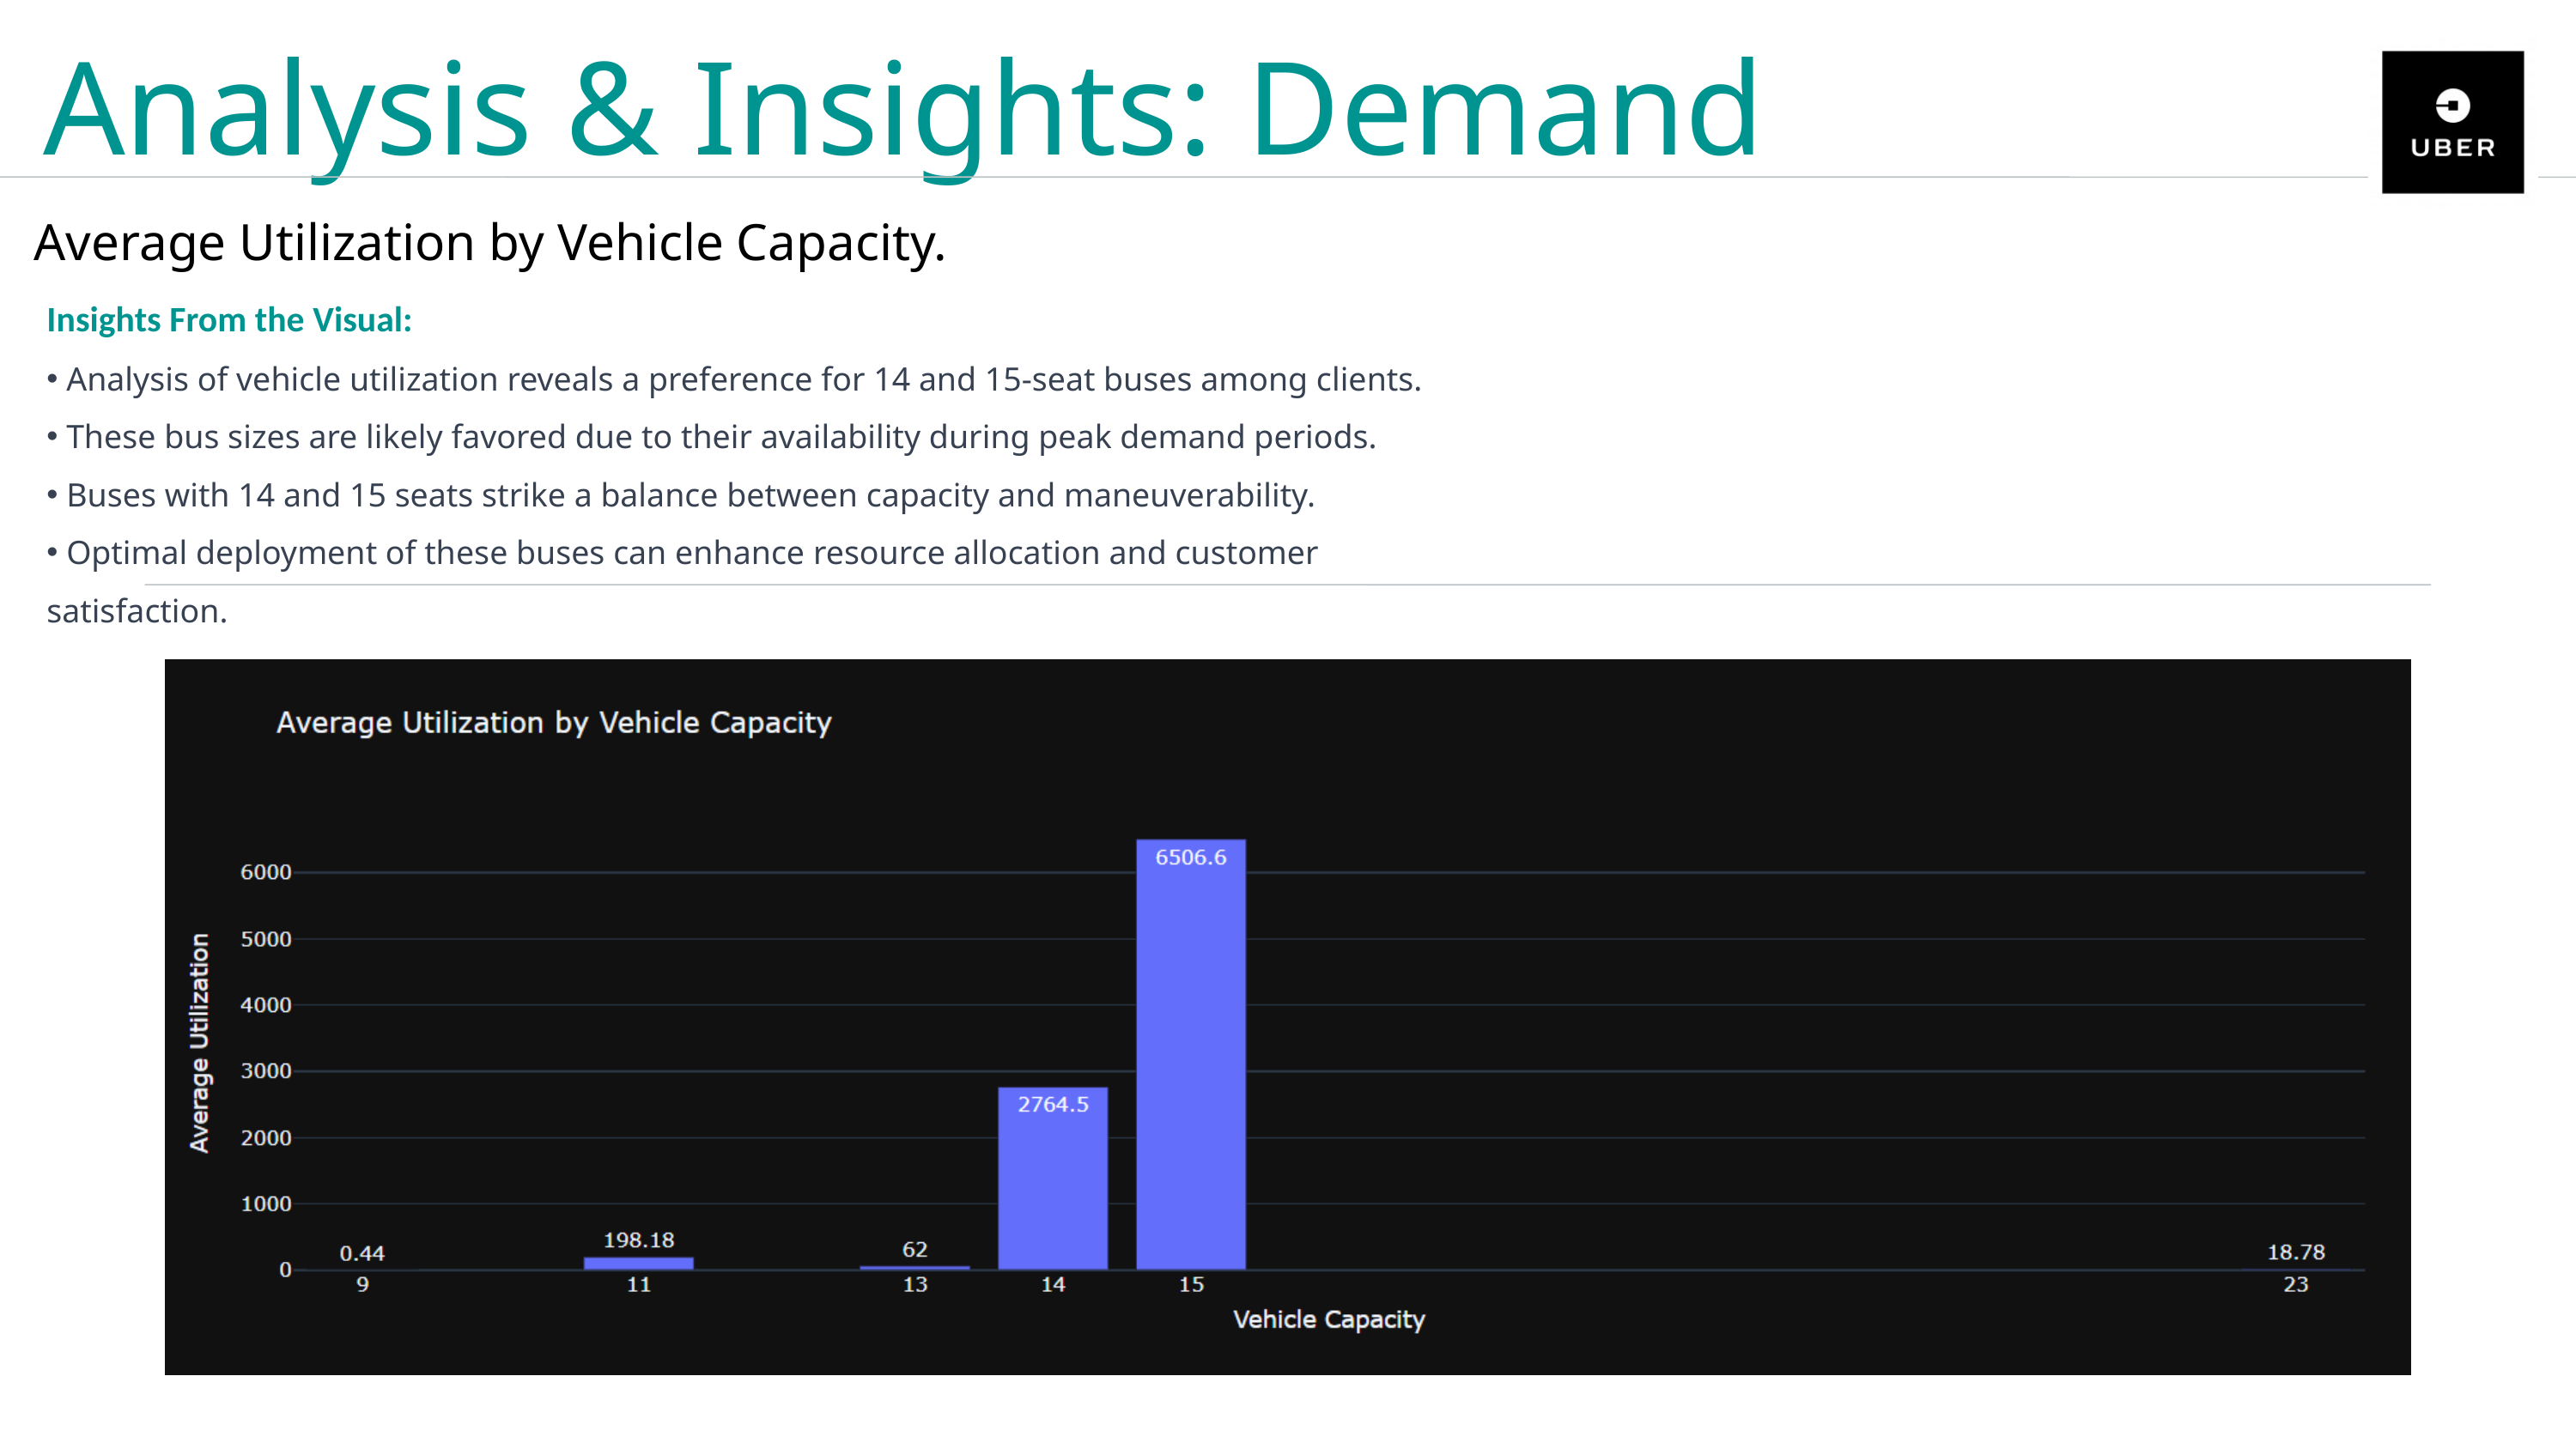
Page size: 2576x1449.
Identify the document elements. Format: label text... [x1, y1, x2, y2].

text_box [33, 26, 1927, 287]
picture [165, 659, 2411, 1375]
picture [2368, 37, 2539, 208]
text_box Insights From the Visual: Analysis of vehicle utilization reveals a preference for 14 and 15-seat buses among clients. These bus sizes are likely favored due to their availability during peak demand periods. Buses with 14 and 15 seats strike a balance between capacity and maneuverability. Optimal deployment of these buses can enhance resource allocation and customer satisfaction. [33, 294, 1462, 635]
